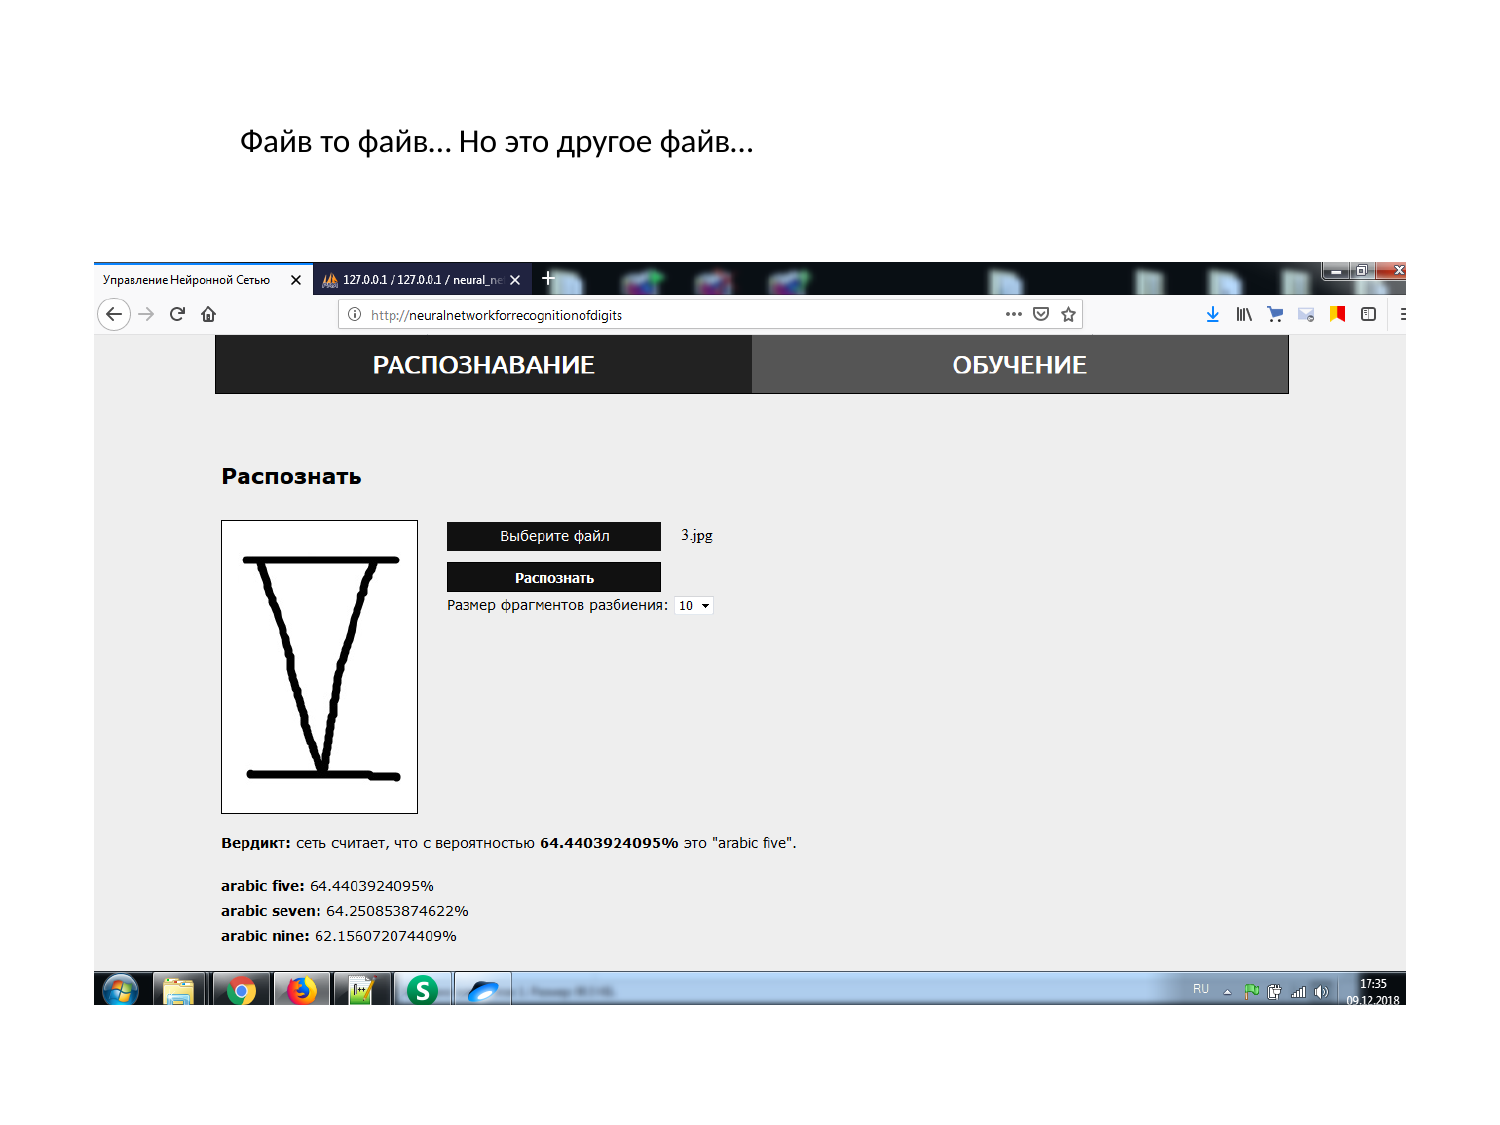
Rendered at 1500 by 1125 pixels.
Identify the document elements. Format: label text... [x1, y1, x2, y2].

title Файв то файв… Но это другое файв… [75, 45, 1425, 233]
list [94, 262, 1406, 1006]
